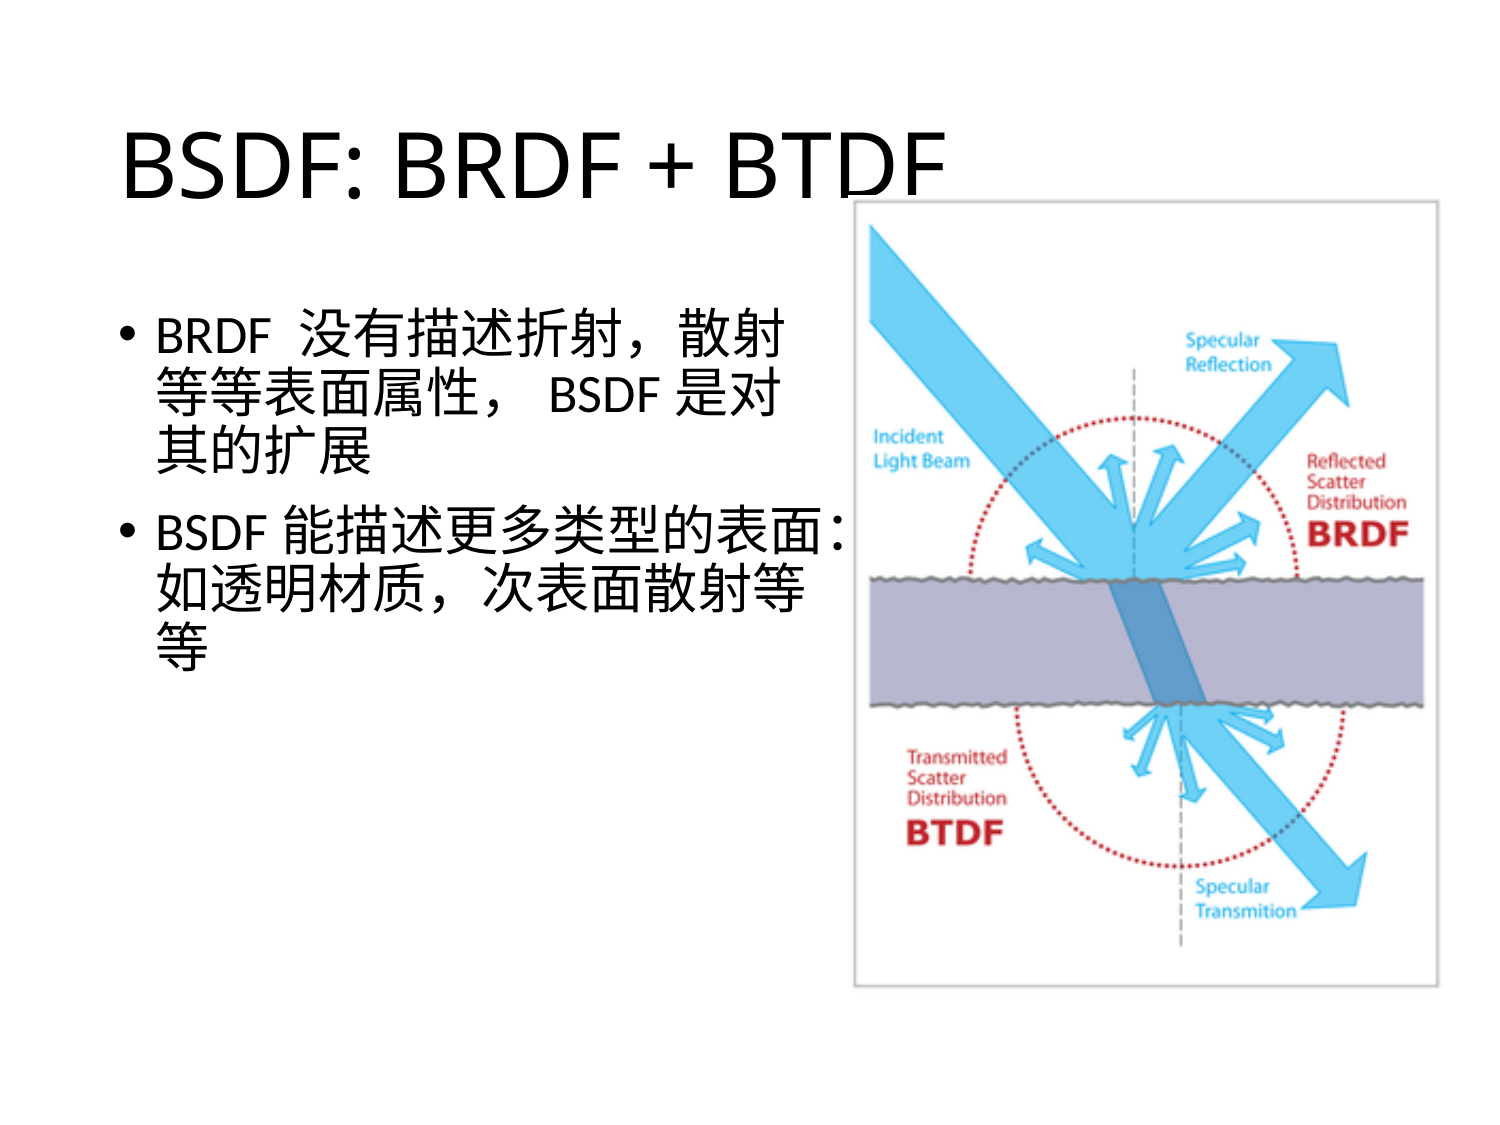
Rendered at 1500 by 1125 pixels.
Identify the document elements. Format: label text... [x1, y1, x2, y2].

picture [848, 195, 1445, 994]
title BSDF: BRDF + BTDF [103, 59, 1397, 278]
list BRDF 没有描述折射，散射等等表面属性，BSDF是对其的扩展 BSDF能描述更多类型的表面：如透明材质，次表面散射等等 [103, 299, 840, 1014]
